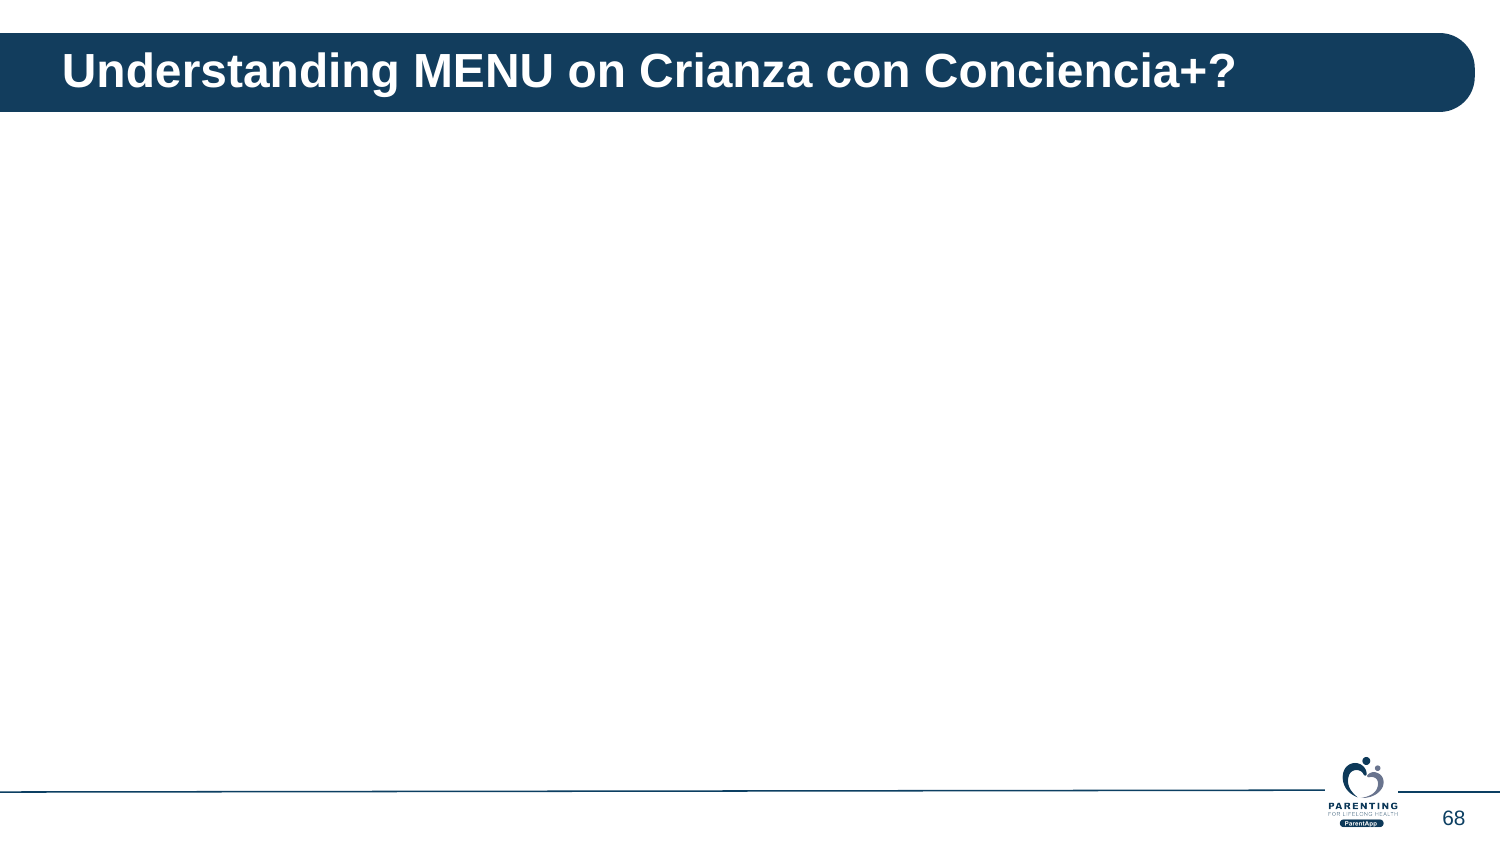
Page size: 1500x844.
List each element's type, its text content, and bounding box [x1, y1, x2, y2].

text_box [0, 33, 1461, 112]
picture [1328, 756, 1398, 828]
text_box Understanding MENU on Crianza con Conciencia+? [46, 32, 1500, 105]
